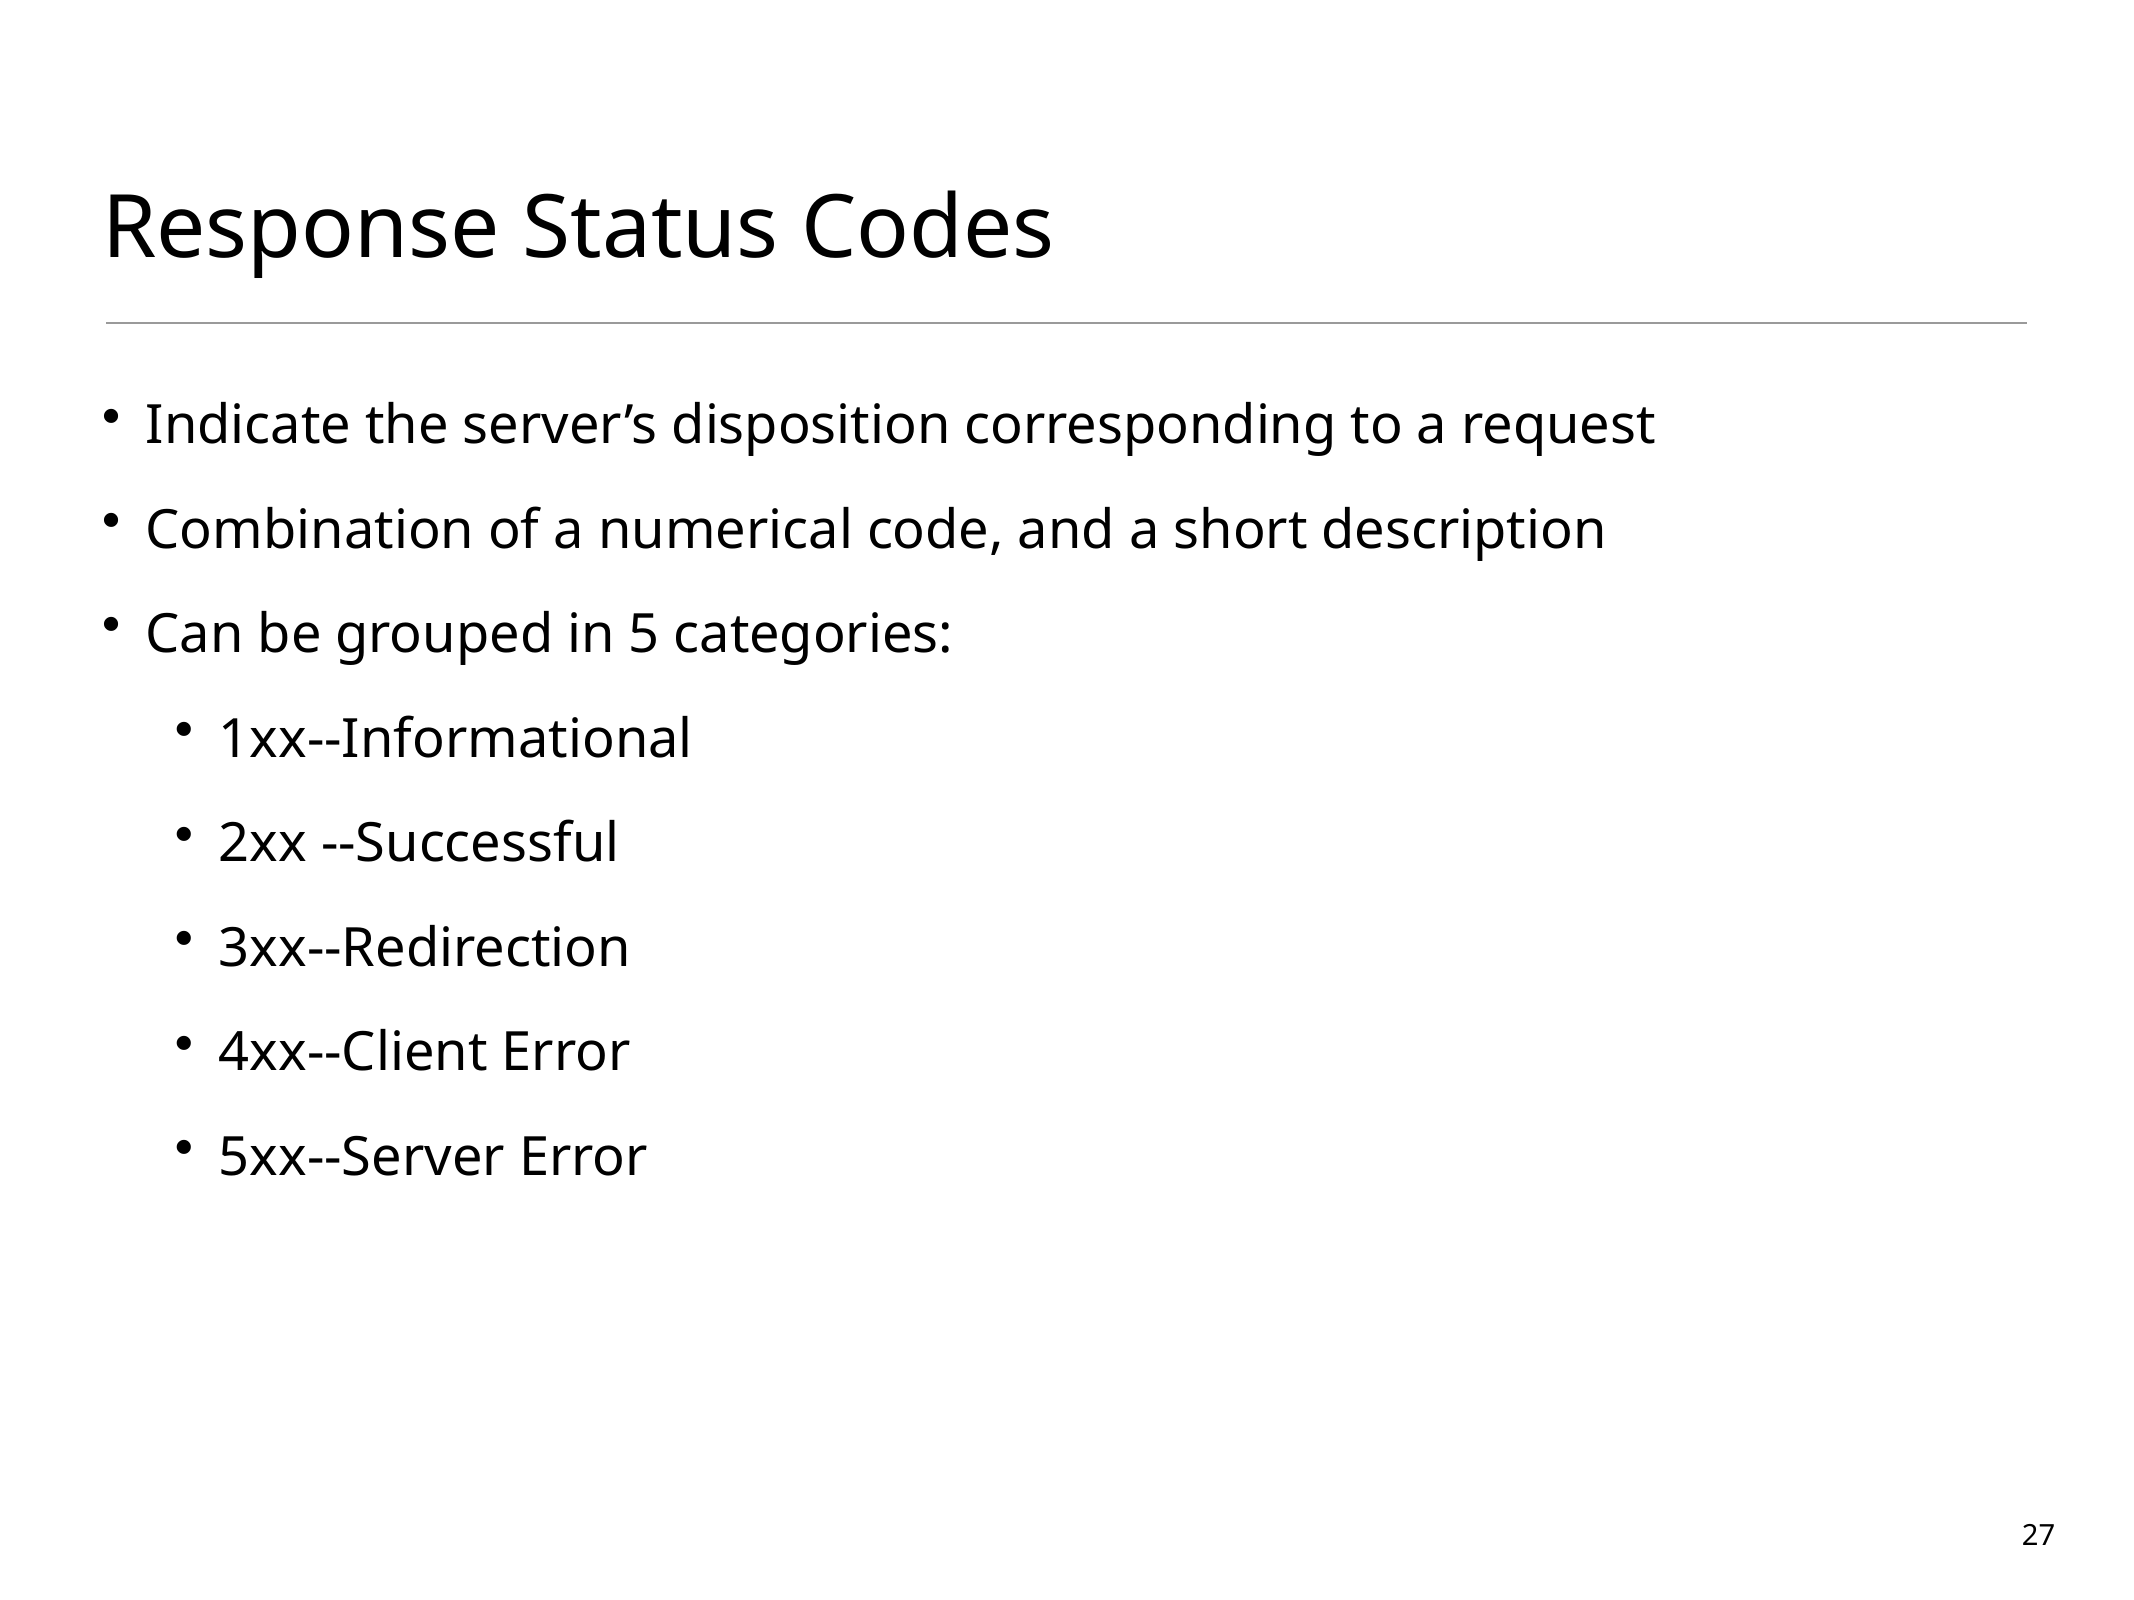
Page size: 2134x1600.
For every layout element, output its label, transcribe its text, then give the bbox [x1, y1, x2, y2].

list Indicate the server’s disposition corresponding to a request Combination of a numerical code, and a short description Can be grouped in 5 categories: 1xx--Informational 2xx --Successful 3xx--Redirection 4xx--Client Error 5xx--Server Error [93, 380, 2041, 1459]
title Response Status Codes [93, 53, 2041, 284]
slide_number 27 [2011, 1507, 2065, 1559]
